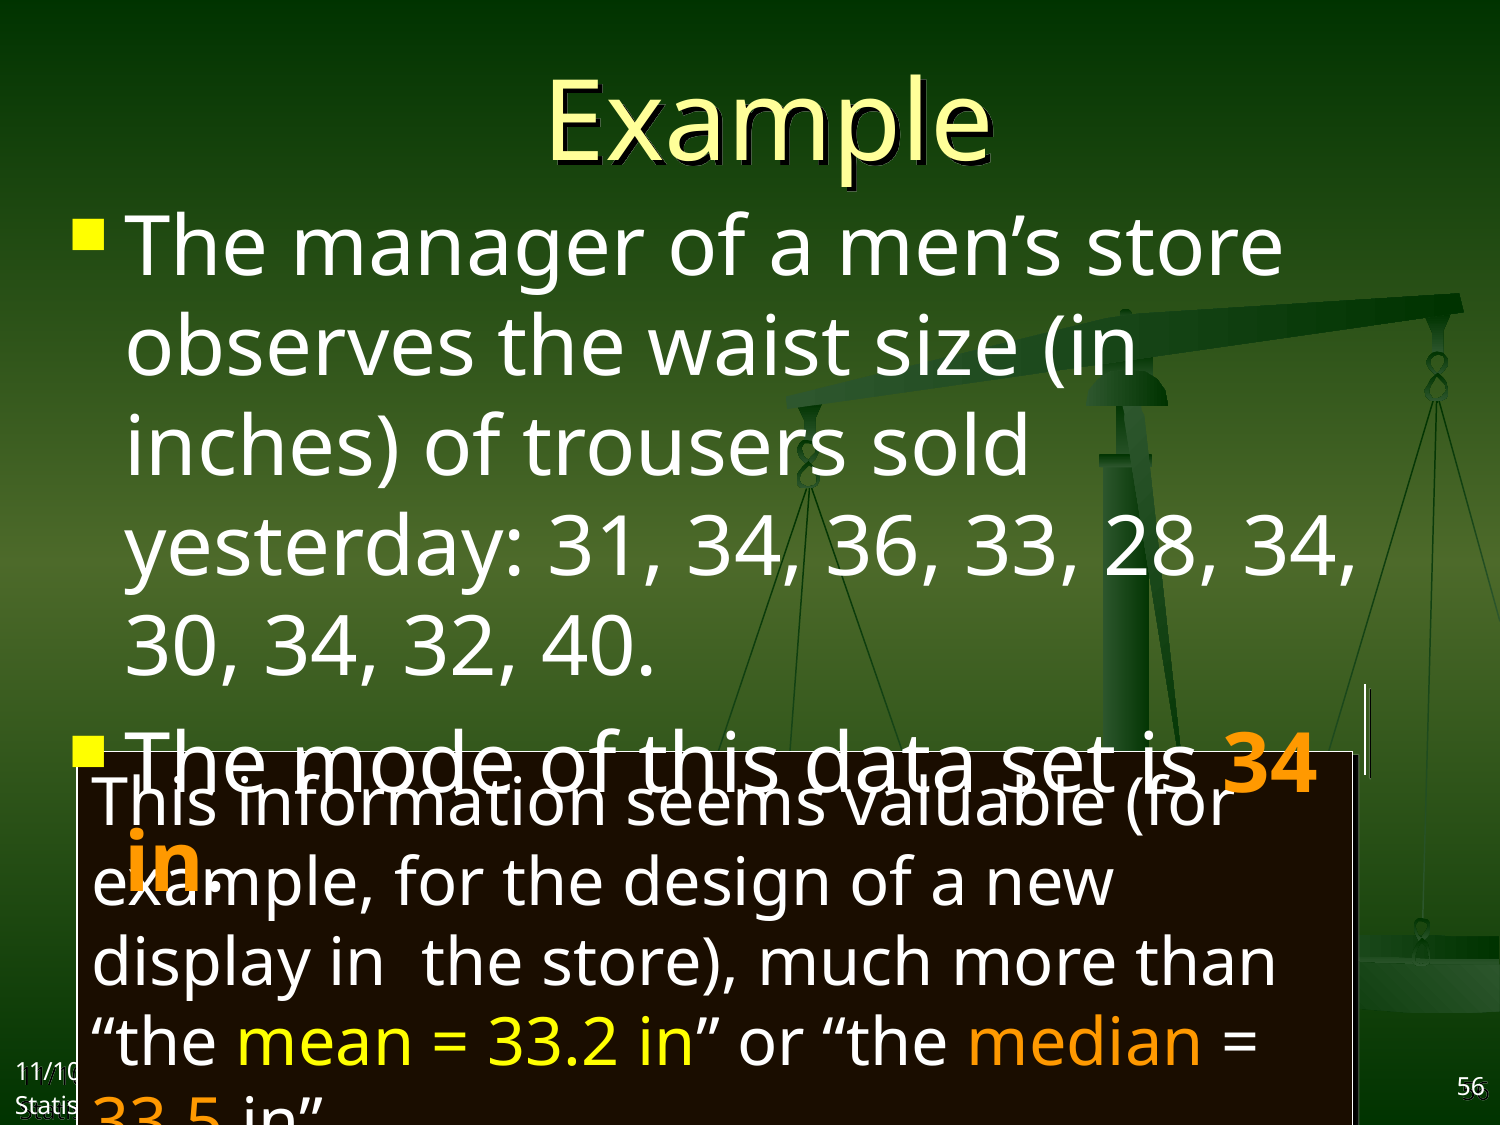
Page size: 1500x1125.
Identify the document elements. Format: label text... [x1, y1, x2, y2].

list The manager of a men’s store observes the waist size (in inches) of trousers sold yesterday: 31, 34, 36, 33, 28, 34, 30, 34, 32, 40. The mode of this data set is 34 in. [52, 184, 1436, 760]
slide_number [0, 1049, 76, 1125]
text_box This information seems valuable (for example, for the design of a new display in the store), much more than “the mean = 33.2 in” or “the median = 33.5 in”. [76, 760, 1353, 1125]
slide_number 56 [1359, 1049, 1500, 1125]
title Example [135, 46, 1402, 184]
